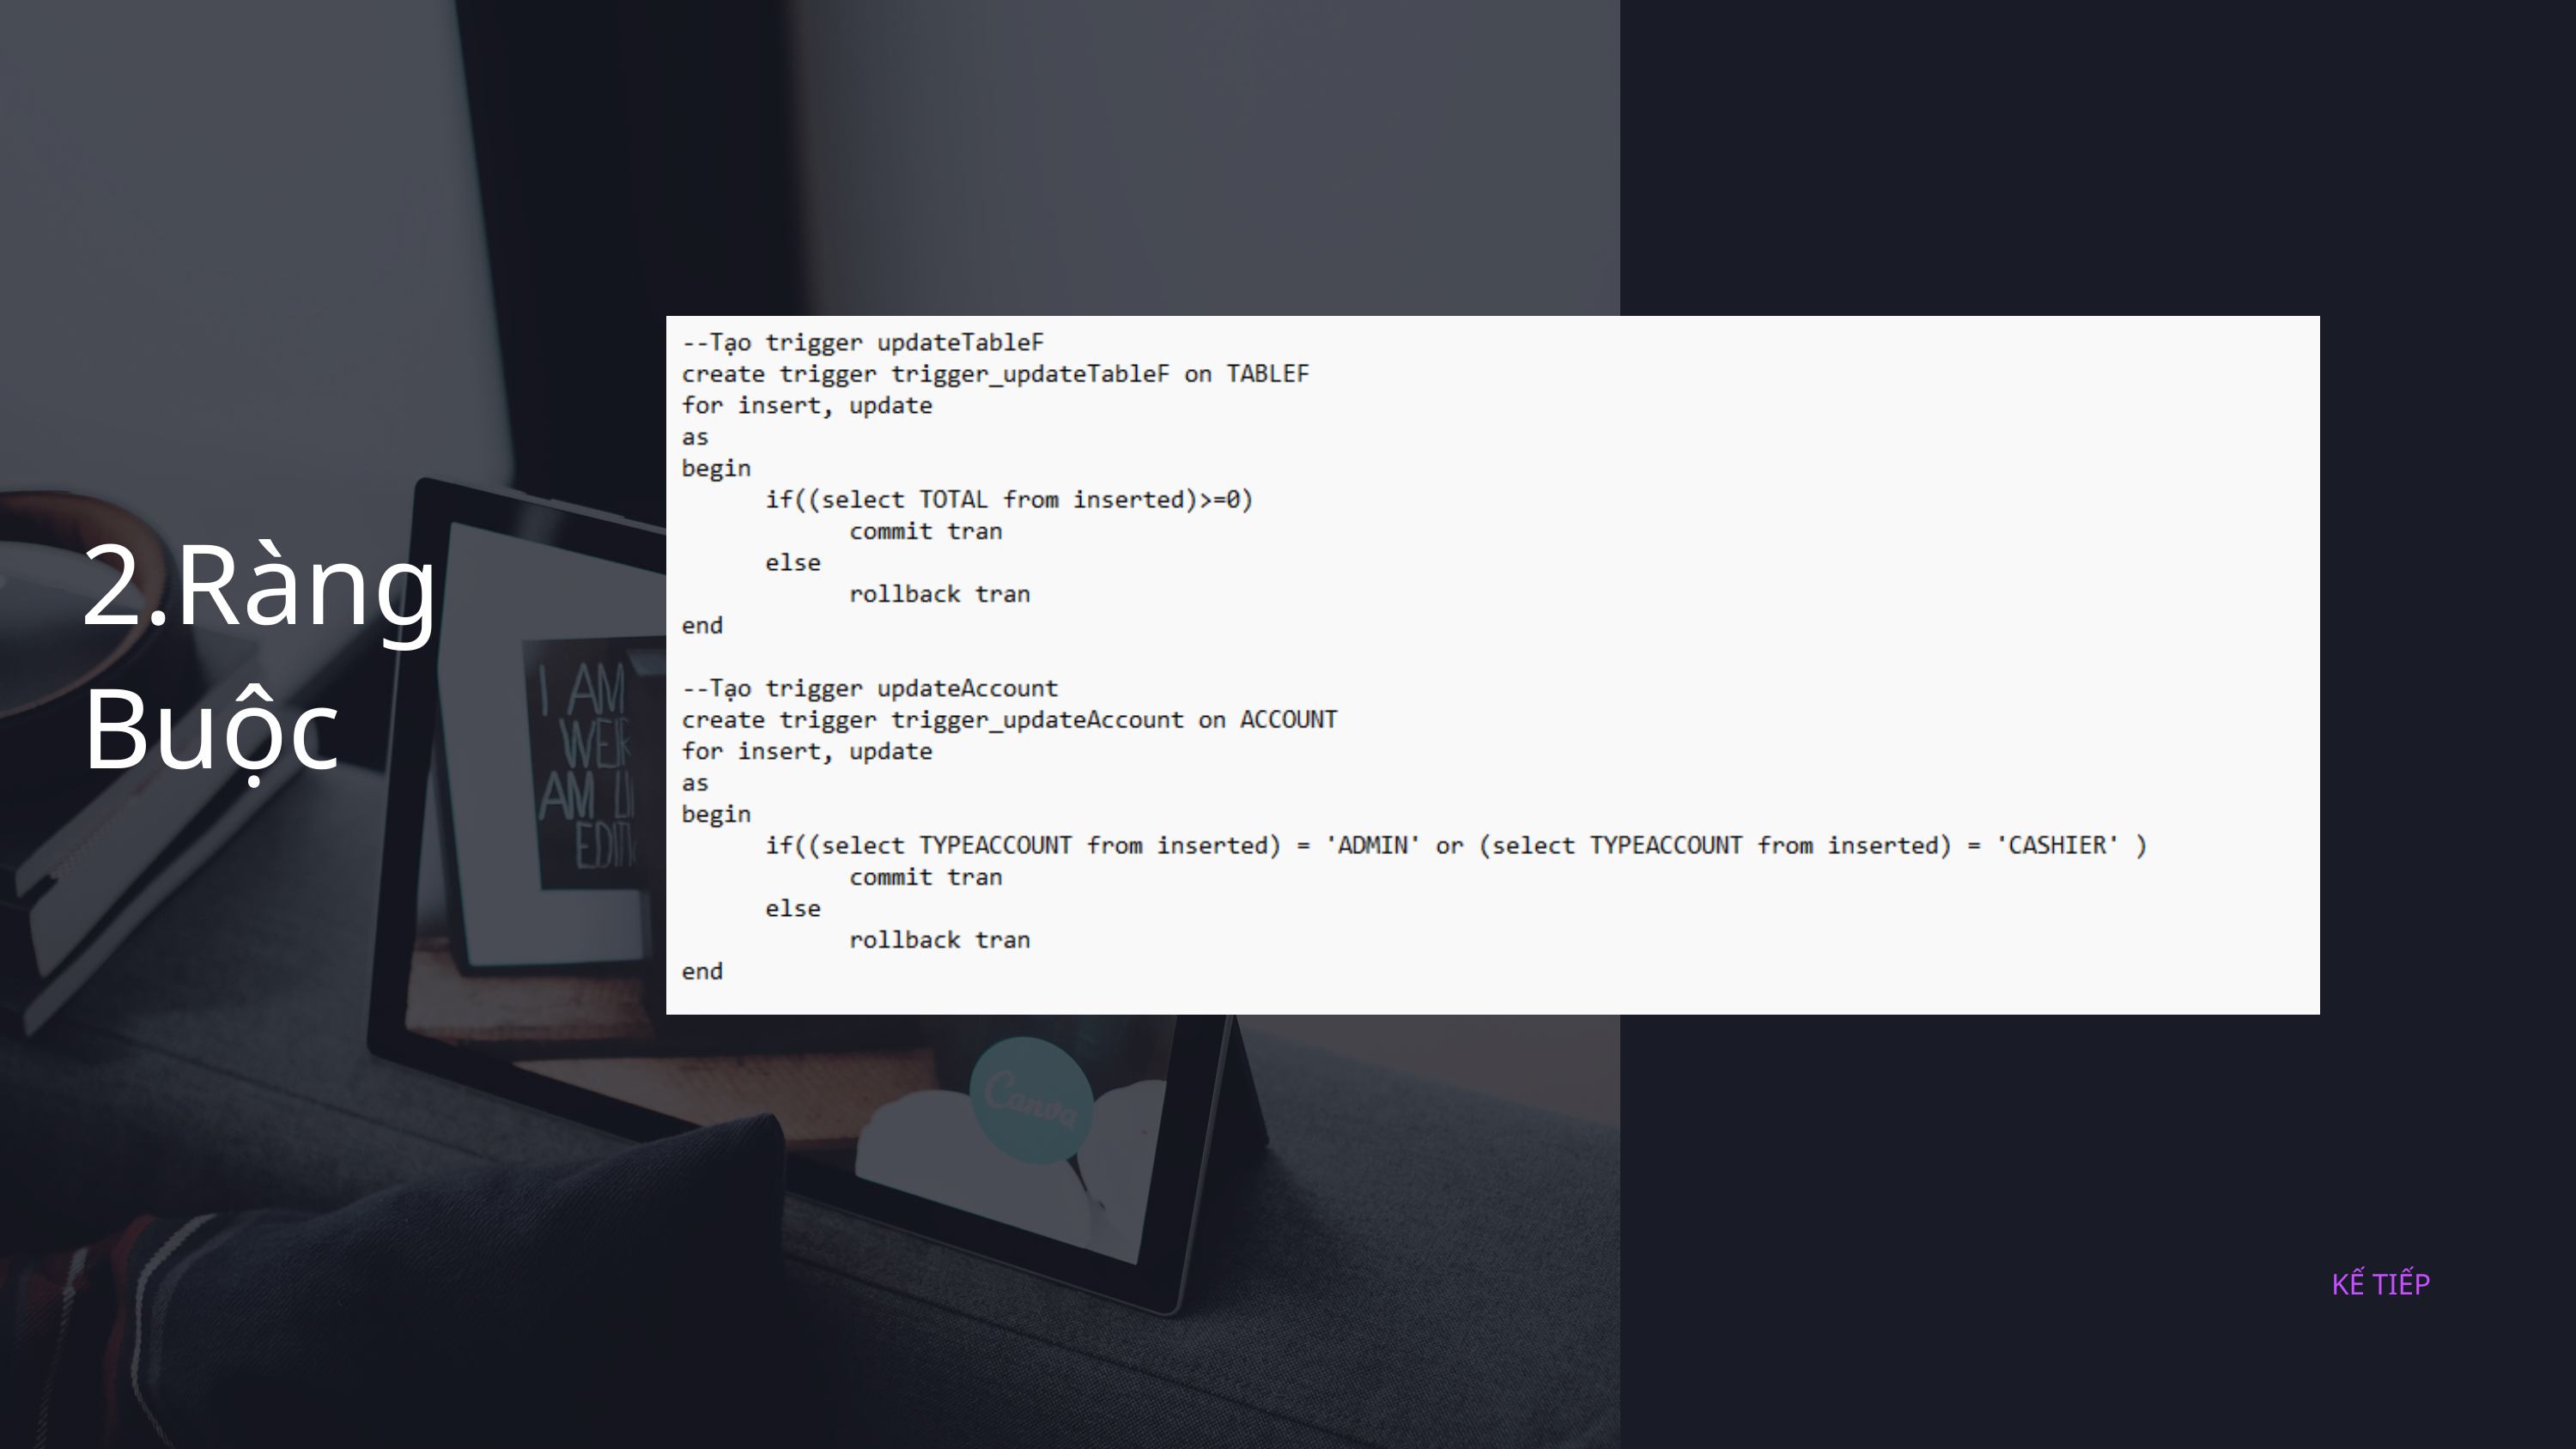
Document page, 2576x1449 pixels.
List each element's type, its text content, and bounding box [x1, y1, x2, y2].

picture [0, 0, 2320, 1449]
text_box KẾ TIẾP [2236, 1266, 2432, 1301]
